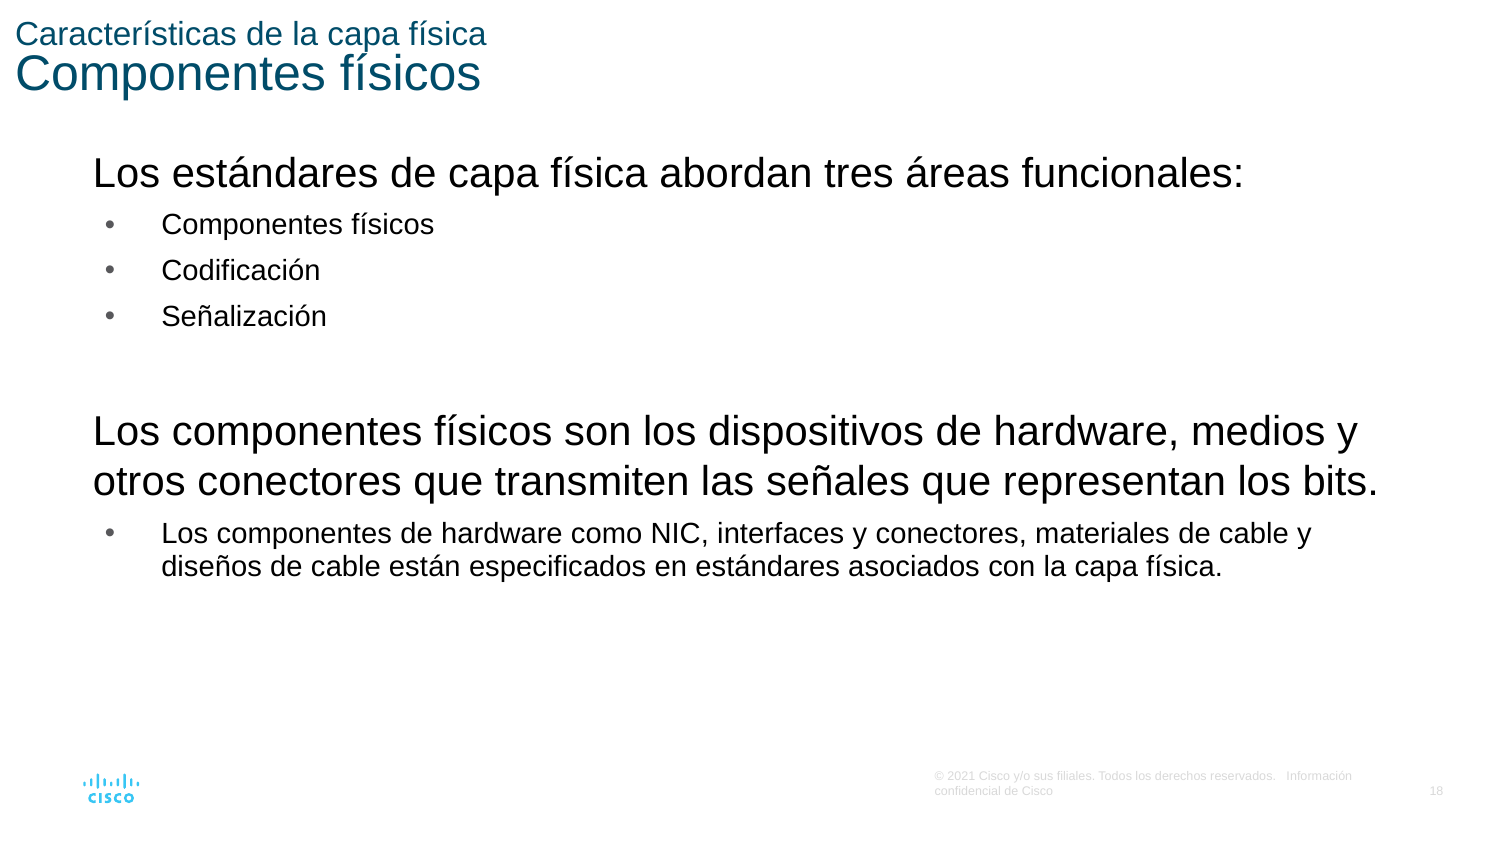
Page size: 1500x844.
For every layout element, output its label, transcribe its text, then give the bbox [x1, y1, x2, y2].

title Características de la capa física Componentes físicos [0, 0, 1369, 121]
list Los estándares de capa física abordan tres áreas funcionales: Componentes físicos Codificación Señalización Los componentes físicos son los dispositivos de hardware, medios y otros conectores que transmiten las señales que representan los bits. Los componentes de hardware como NIC, interfaces y conectores, materiales de cable y diseños de cable están especificados en estándares asociados con la capa física. [77, 138, 1437, 726]
